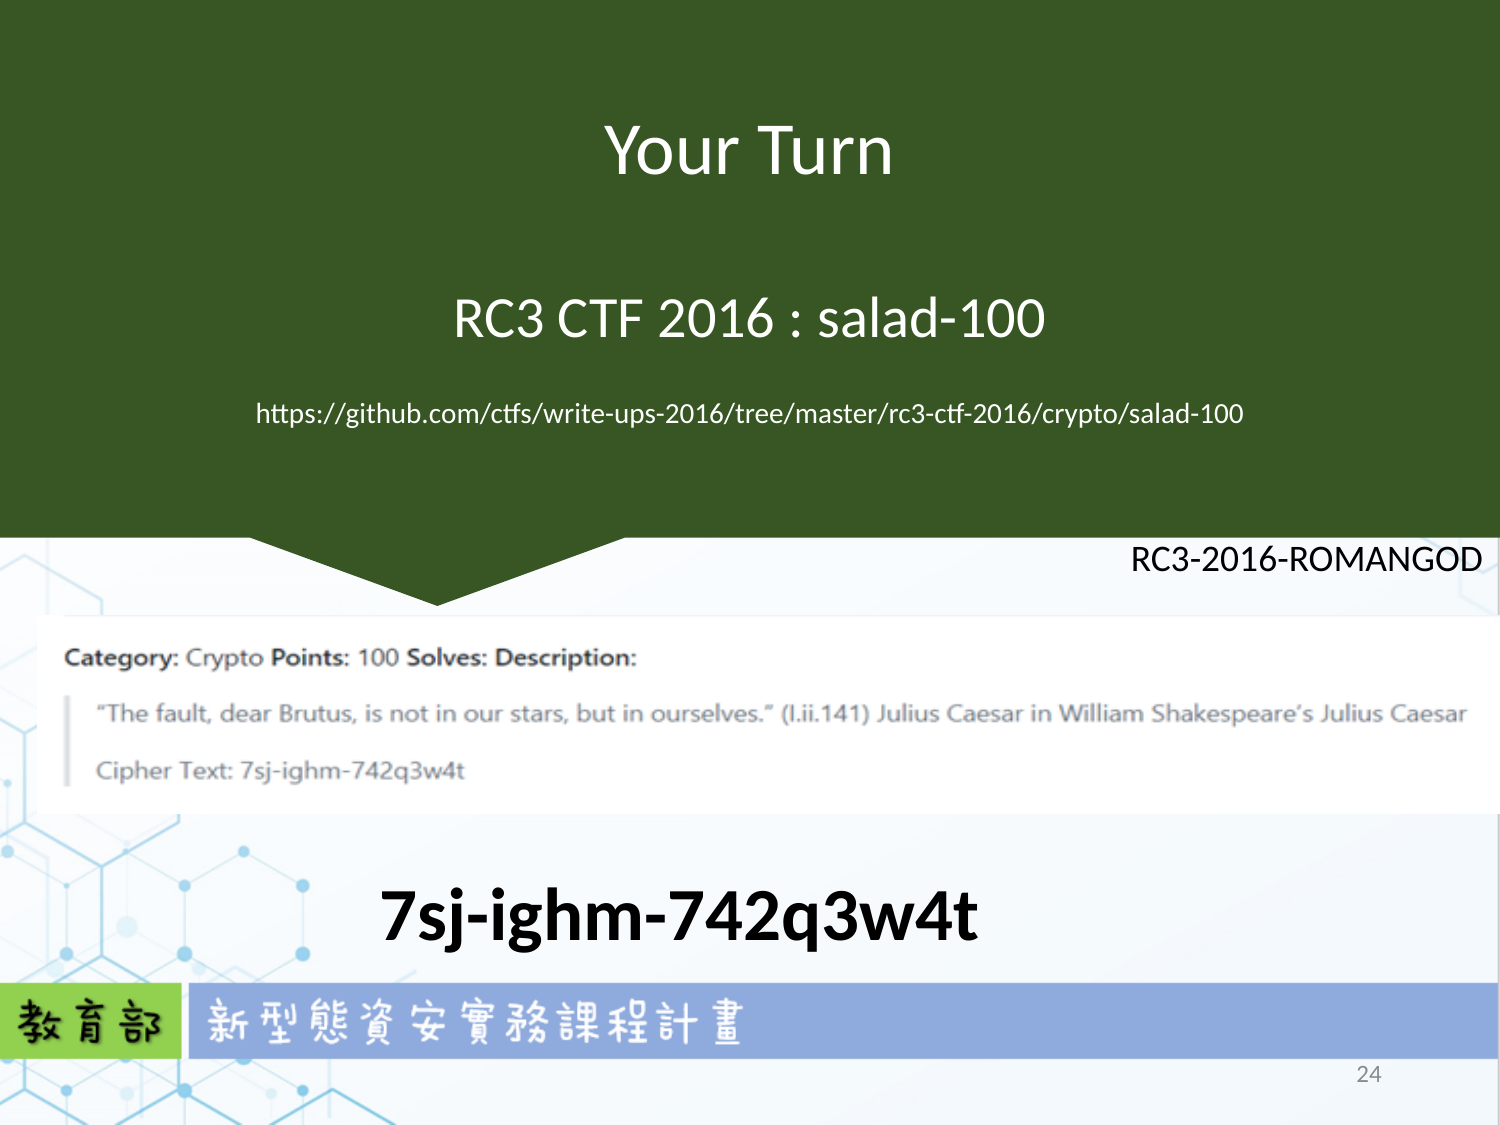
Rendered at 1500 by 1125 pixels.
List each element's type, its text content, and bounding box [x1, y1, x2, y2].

text_box RC3-2016-ROMANGOD [1116, 526, 1498, 587]
text_box 7sj-ighm-742q3w4t [364, 857, 996, 963]
slide_number 24 [1059, 1042, 1397, 1103]
picture [0, 539, 1500, 1125]
text_box Your Turn RC3 CTF 2016 : salad-100 https://github.com/ctfs/write-ups-2016/tree/master/rc3-ctf-2016/crypto/salad-100 [0, 0, 1500, 608]
